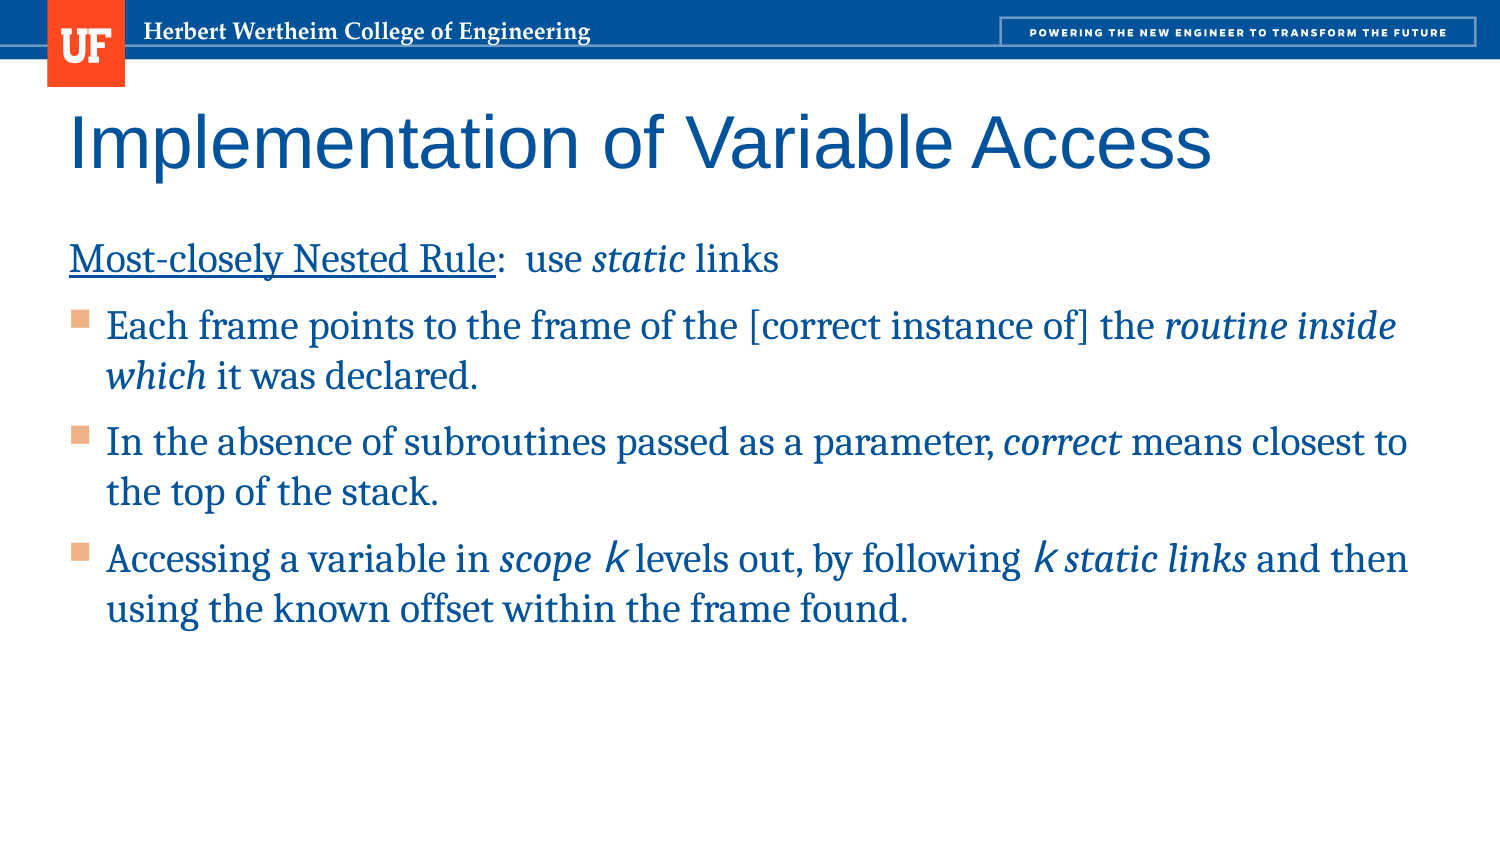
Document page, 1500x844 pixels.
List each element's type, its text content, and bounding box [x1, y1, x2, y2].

picture [0, 0, 1500, 87]
list Most-closely Nested Rule: use static links Each frame points to the frame of the [correct instance of] the routine inside which it was declared. In the absence of subroutines passed as a parameter, correct means closest to the top of the stack. Accessing a variable in scope k levels out, by following k static links and then using the known offset within the frame found. [53, 223, 1447, 803]
title Implementation of Variable Access [53, 86, 1414, 223]
